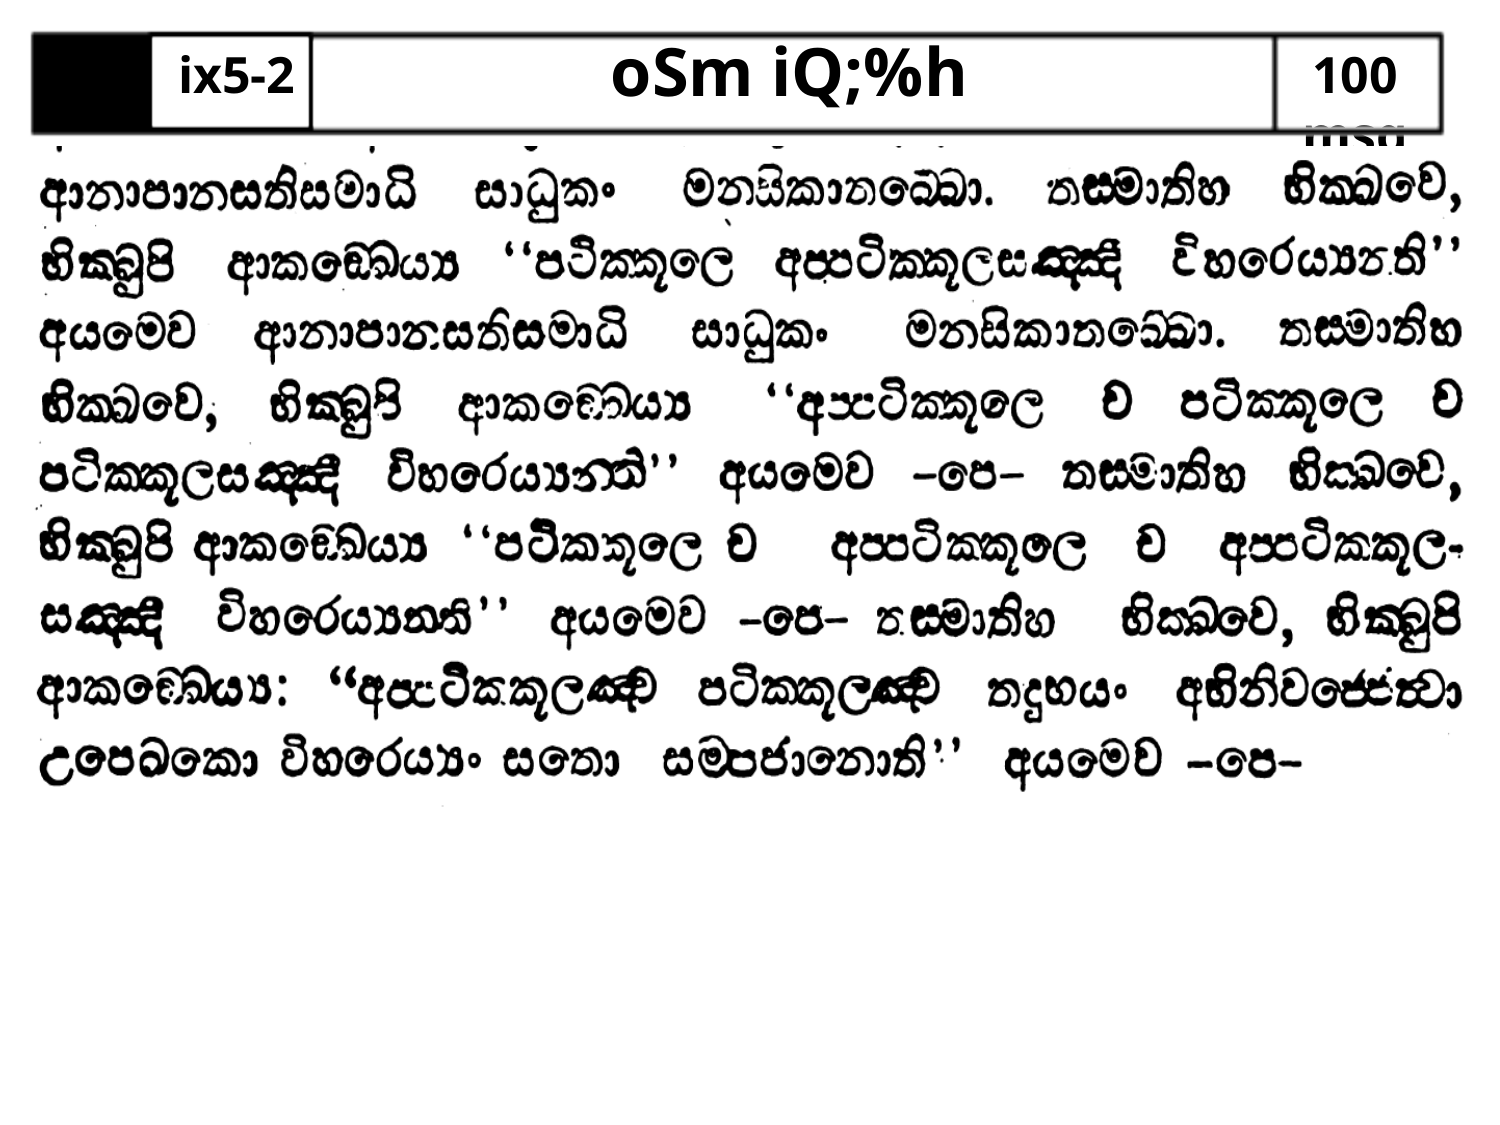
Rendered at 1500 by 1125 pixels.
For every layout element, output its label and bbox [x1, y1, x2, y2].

picture [14, 146, 1500, 818]
picture [24, 22, 1451, 143]
